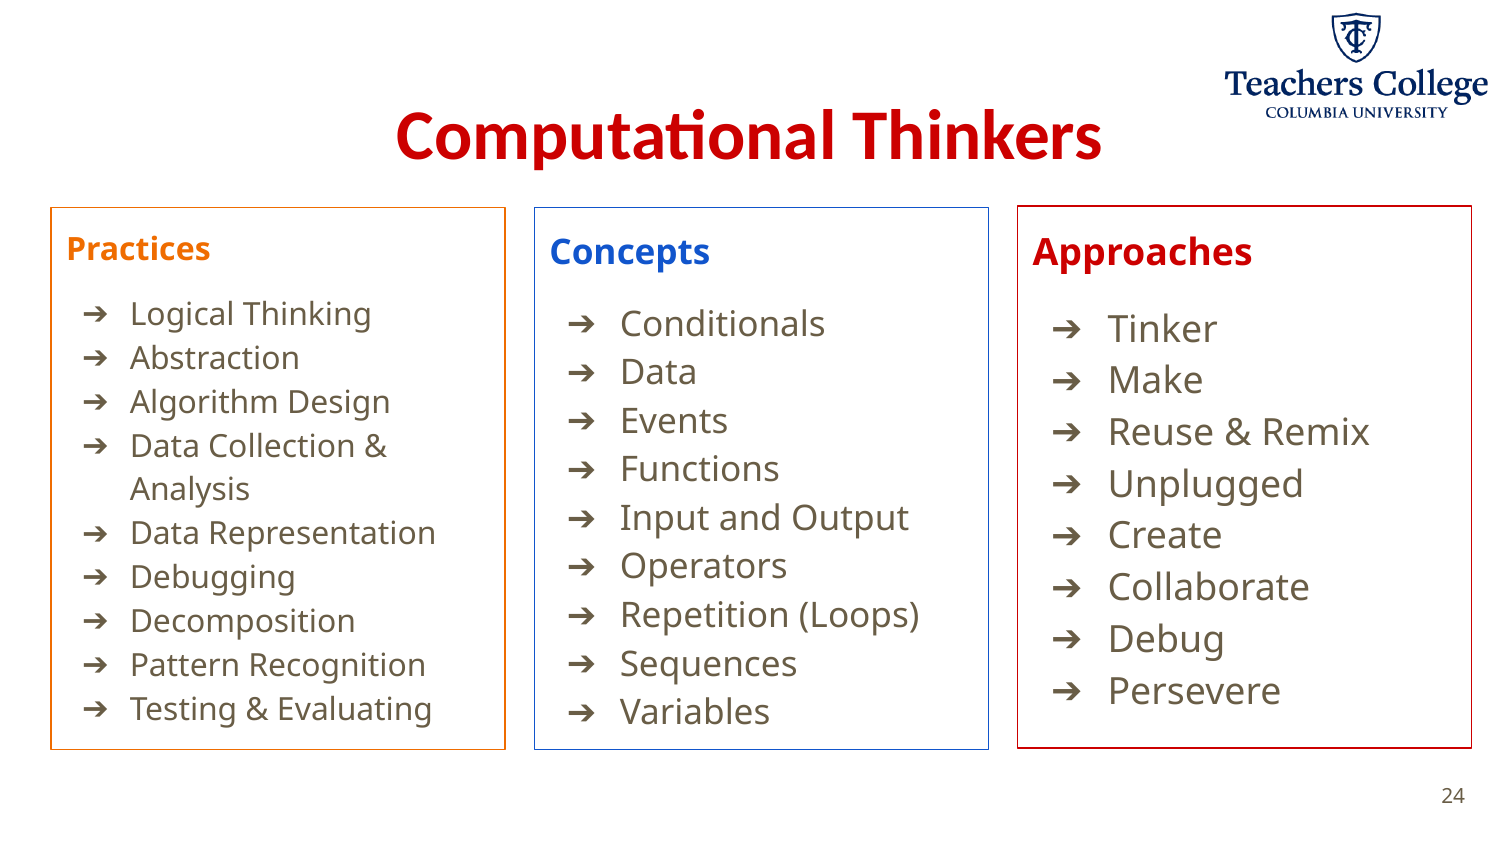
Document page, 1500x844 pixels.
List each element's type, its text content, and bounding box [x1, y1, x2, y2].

picture [1224, 12, 1488, 118]
title Computational Thinkers [51, 72, 1449, 189]
list Concepts Conditionals Data Events Functions Input and Output Operators Repetition (Loops) Sequences Variables [534, 207, 989, 750]
list Practices Logical Thinking Abstraction Algorithm Design Data Collection & Analysis Data Representation Debugging Decomposition Pattern Recognition Testing & Evaluating [51, 207, 506, 750]
list Approaches Tinker Make Reuse & Remix Unplugged Create Collaborate Debug Persevere [1017, 206, 1472, 748]
slide_number ‹#› [1389, 764, 1480, 830]
